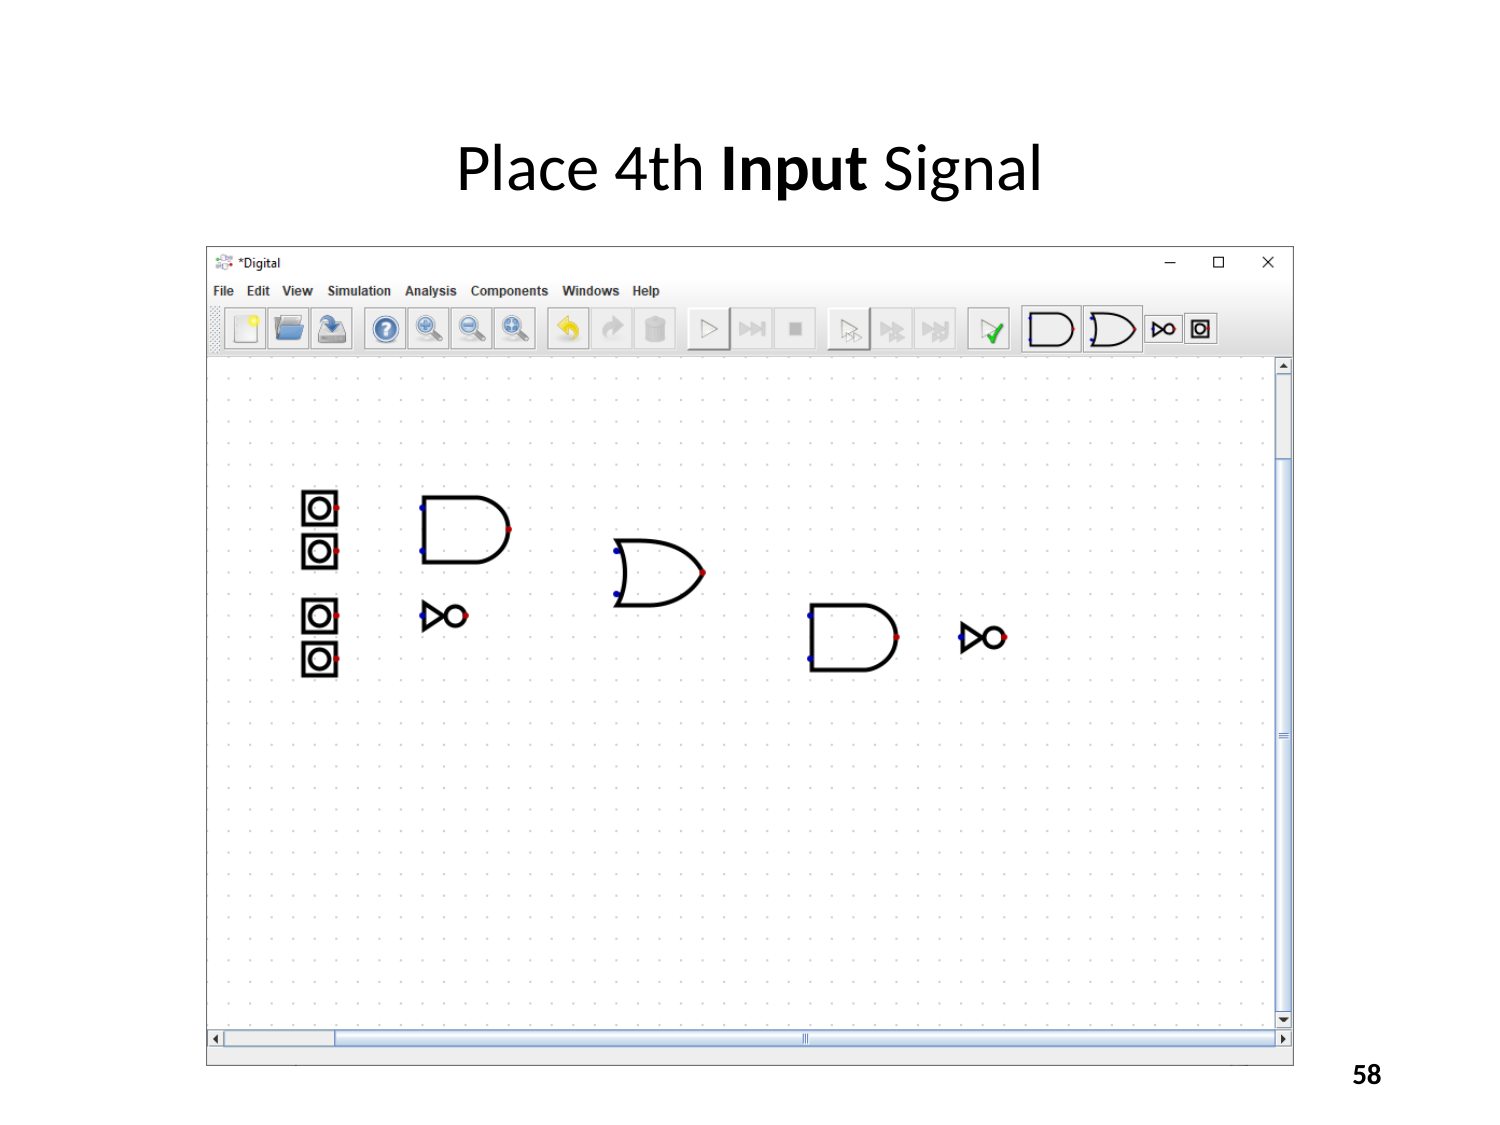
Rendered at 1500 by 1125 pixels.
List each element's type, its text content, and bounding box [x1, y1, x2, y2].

picture [206, 246, 1294, 1066]
title Place 4th Input Signal [103, 59, 1397, 278]
slide_number 58 [1059, 1042, 1397, 1103]
